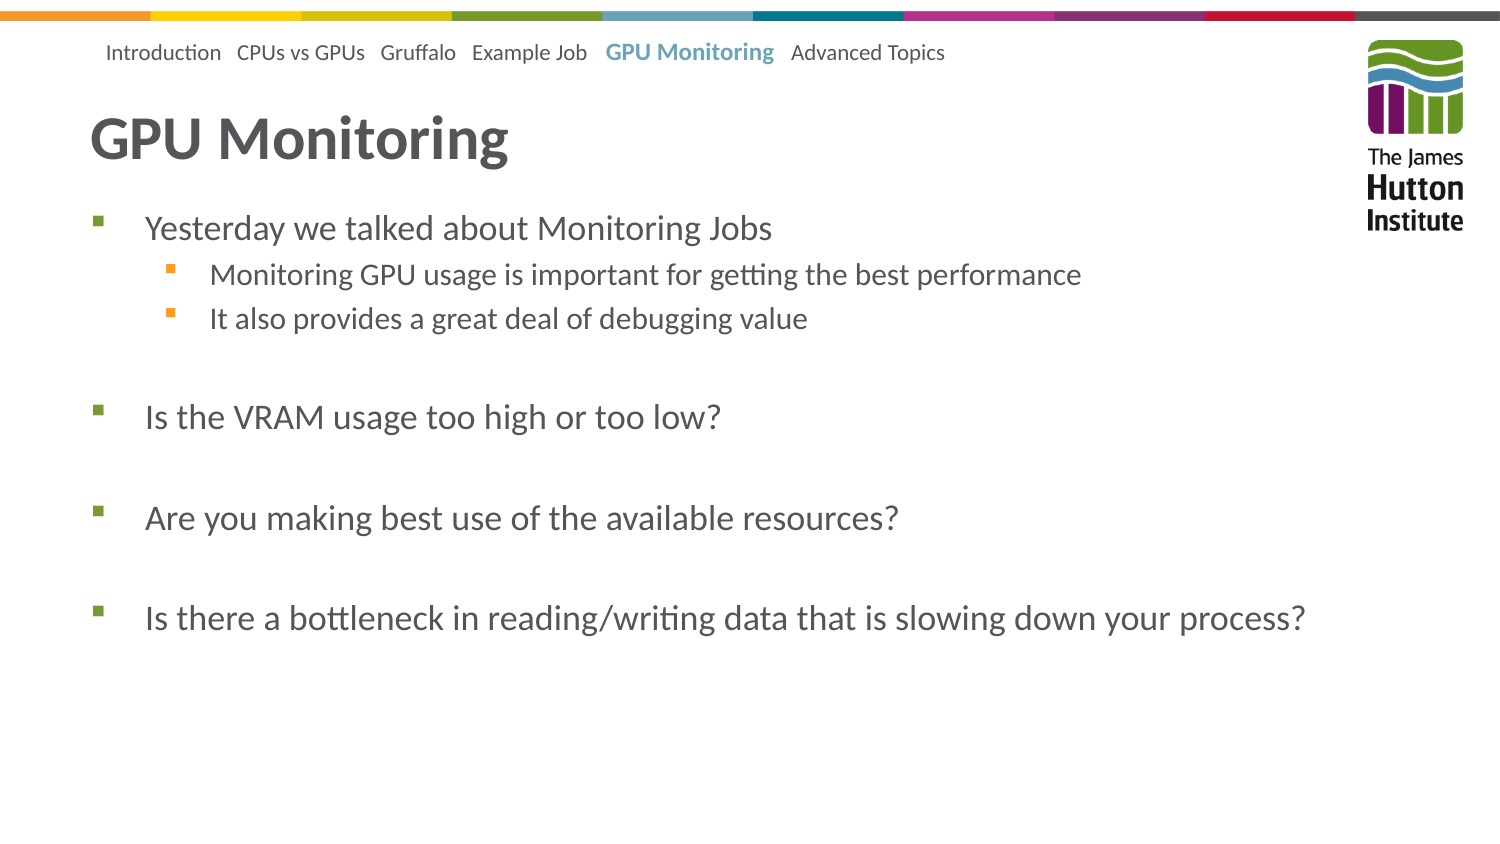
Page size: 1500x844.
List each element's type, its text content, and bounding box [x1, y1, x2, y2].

picture [0, 11, 1500, 21]
list Yesterday we talked about Monitoring Jobs Monitoring GPU usage is important for getting the best performance It also provides a great deal of debugging value Is the VRAM usage too high or too low? Are you making best use of the available resources? Is there a bottleneck in reading/writing data that is slowing down your process? [75, 196, 1327, 672]
title GPU Monitoring [75, 89, 1284, 180]
footer Introduction CPUs vs GPUs Gruffalo Example Job GPU Monitoring Advanced Topics [75, 27, 1369, 73]
picture [1368, 40, 1463, 231]
